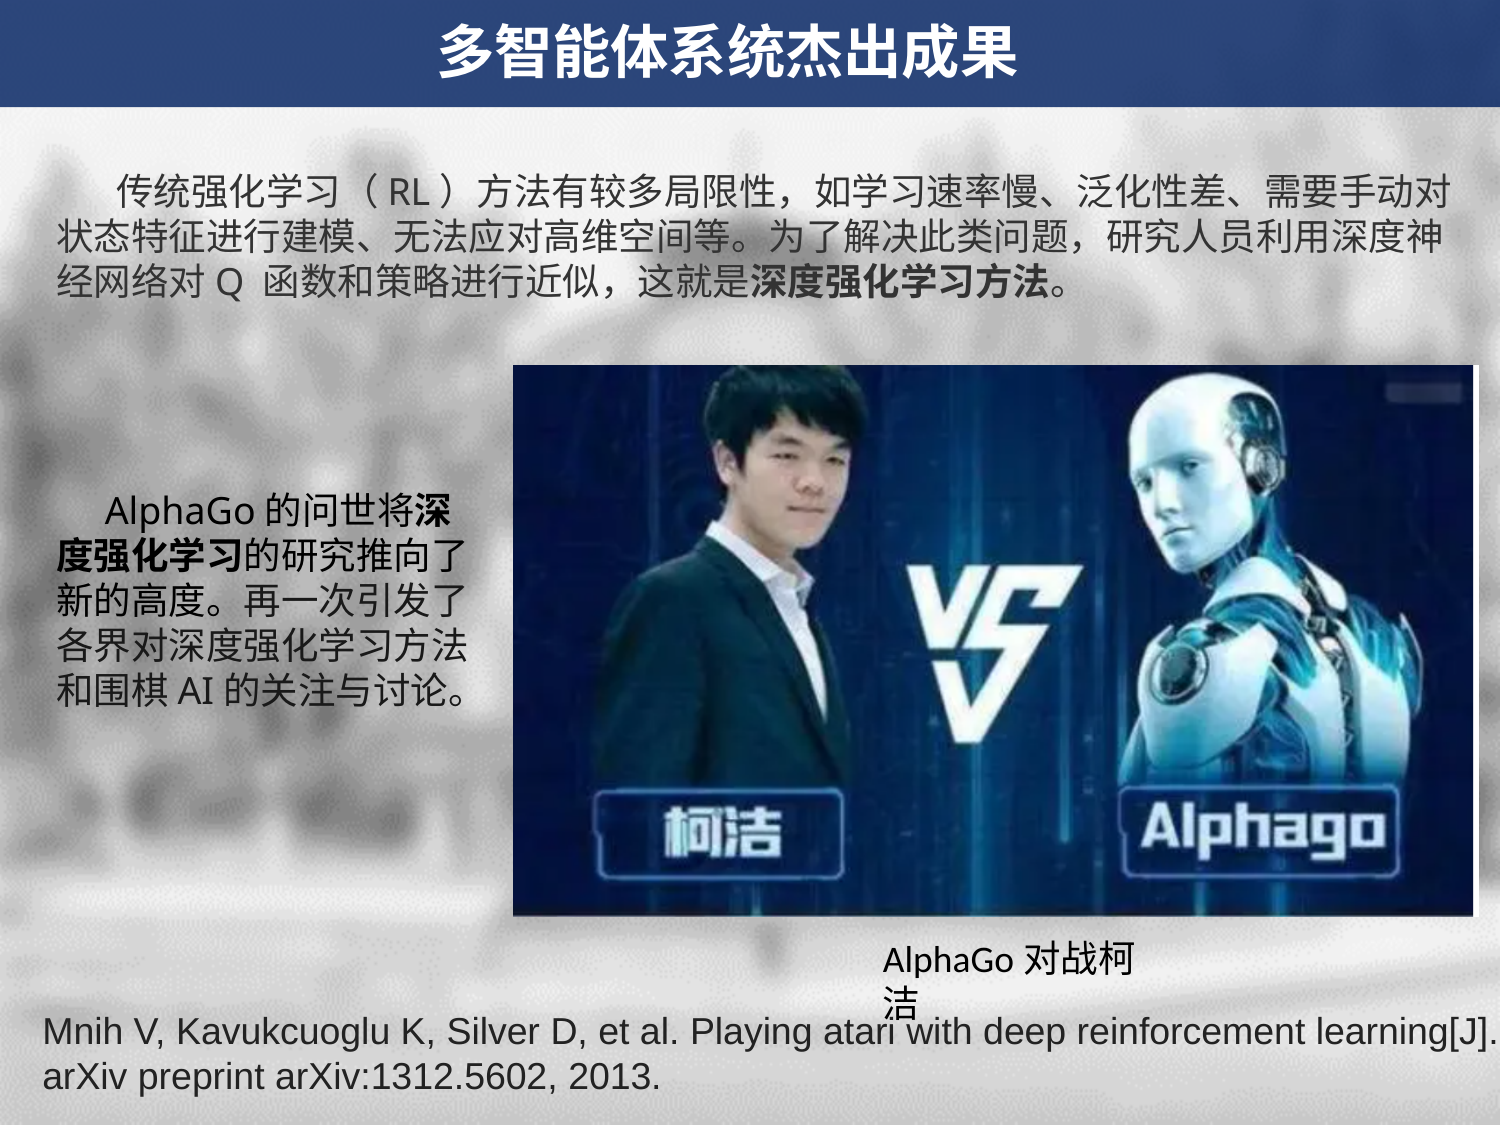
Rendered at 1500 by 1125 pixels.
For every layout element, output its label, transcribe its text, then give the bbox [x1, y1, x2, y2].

text_box [0, 0, 1500, 109]
text_box AlphaGo的问世将深度强化学习的研究推向了新的高度。再一次引发了各界对深度强化学习方法和围棋AI的关注与讨论。 [41, 479, 502, 720]
picture [513, 365, 1479, 917]
text_box Mnih V, Kavukcuoglu K, Silver D, et al. Playing atari with deep reinforcement learning[J]. arXiv preprint arXiv:1312.5602, 2013. [27, 999, 1500, 1105]
text_box 多智能体系统杰出成果 [100, 7, 1355, 93]
text_box 传统强化学习（RL）方法有较多局限性，如学习速率慢、泛化性差、需要手动对状态特征进行建模、无法应对高维空间等。为了解决此类问题，研究人员利用深度神经网络对Q 函数和策略进行近似，这就是深度强化学习方法。 [41, 160, 1493, 311]
text_box AlphaGo对战柯洁 [868, 927, 1184, 1033]
